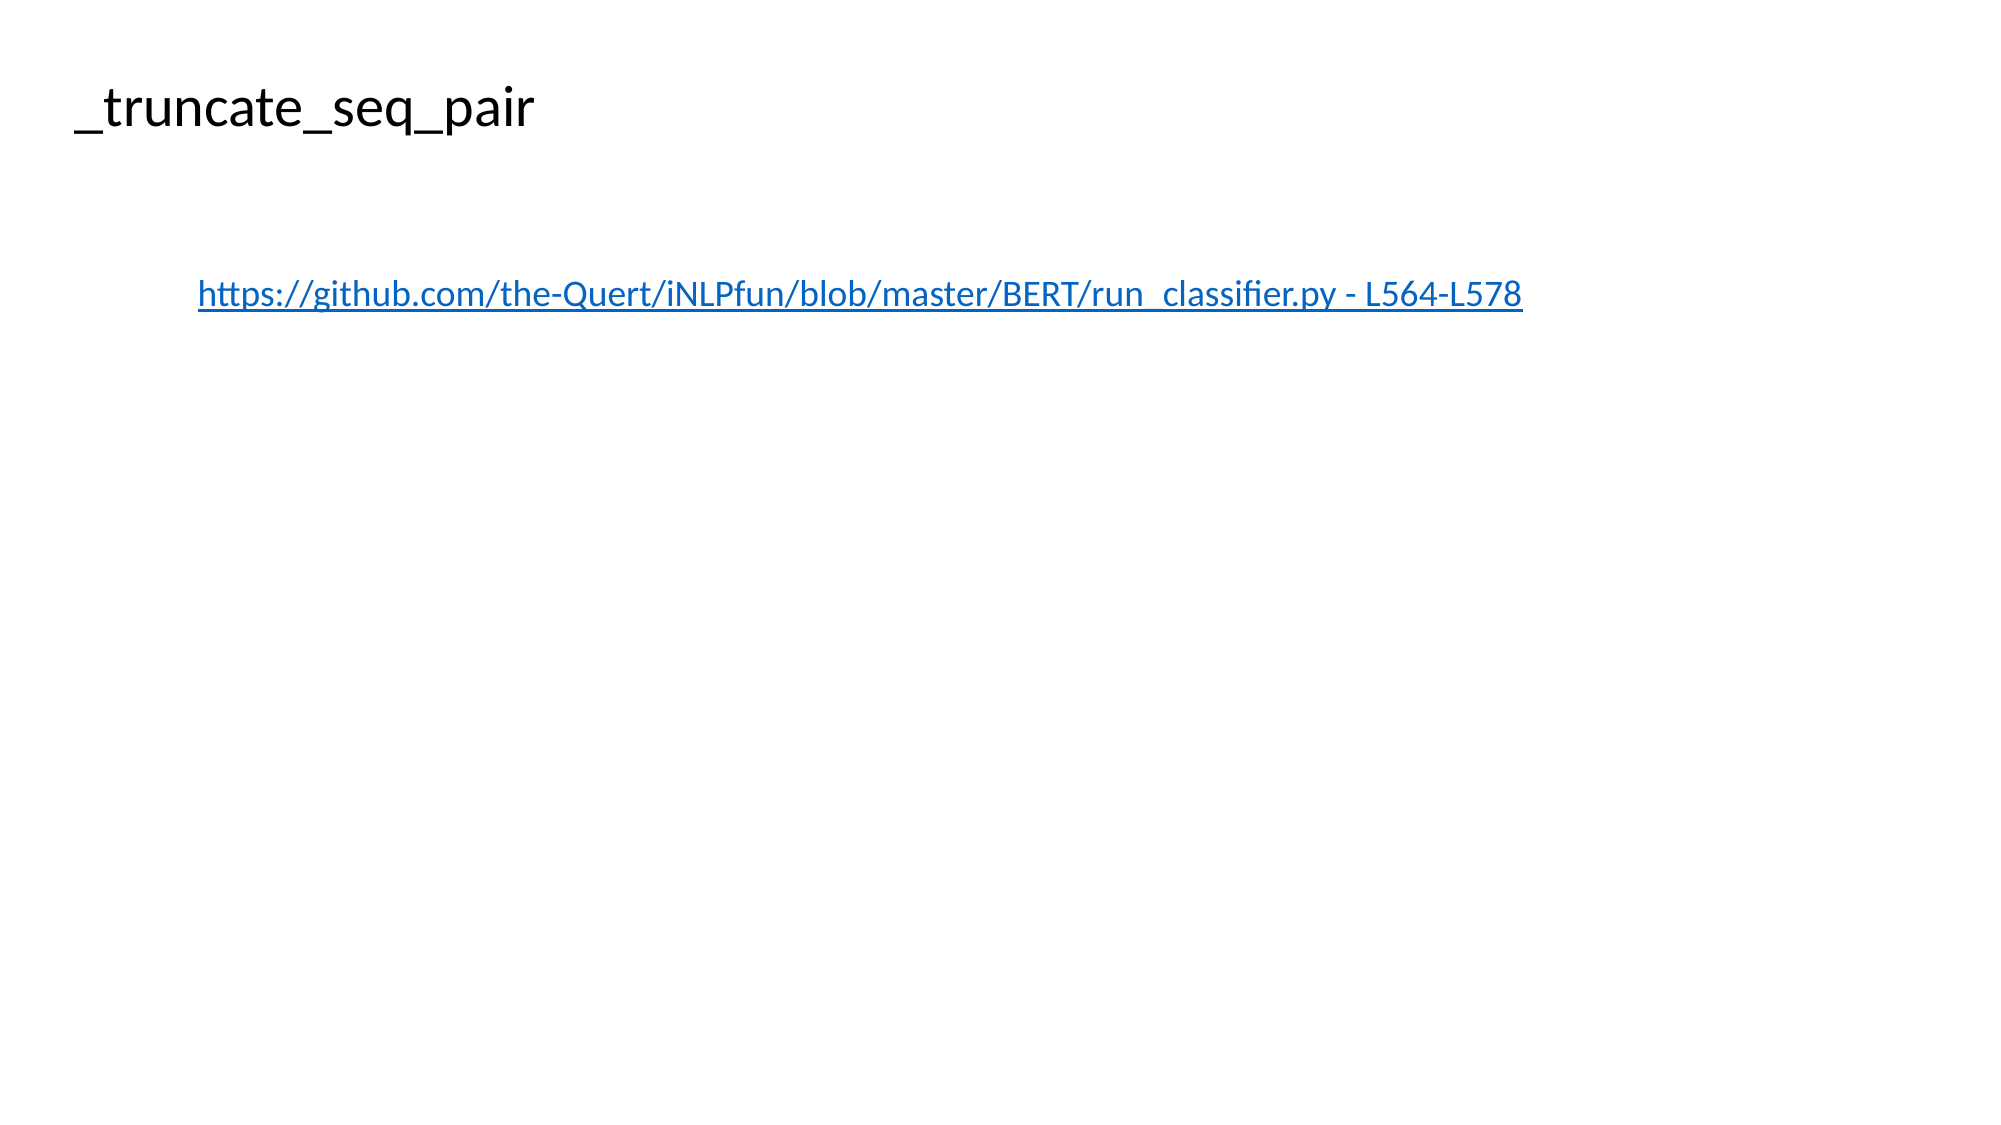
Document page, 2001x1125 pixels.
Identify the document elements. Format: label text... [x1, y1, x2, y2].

text_box https://github.com/the-Quert/iNLPfun/blob/master/BERT/run_classifier.py - L564-L578 [183, 262, 1539, 322]
text_box ﻿_truncate_seq_pair [60, 60, 552, 146]
